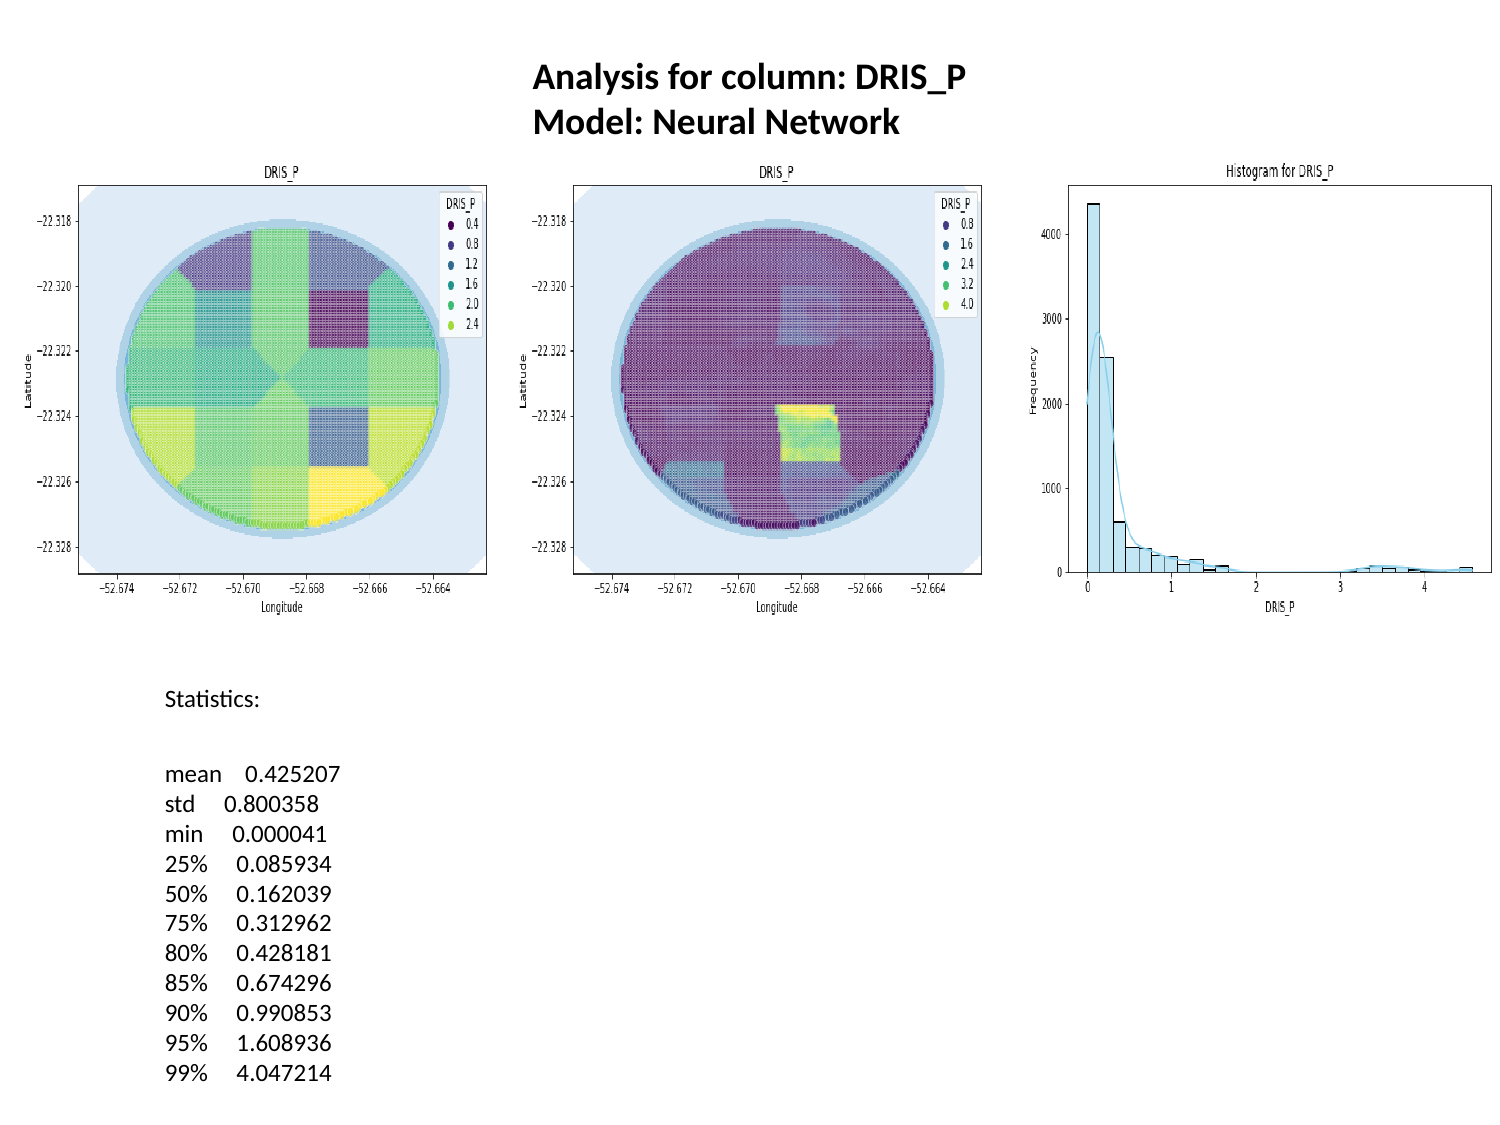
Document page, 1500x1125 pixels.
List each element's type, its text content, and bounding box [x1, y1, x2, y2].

picture [1019, 149, 1500, 631]
picture [14, 149, 496, 631]
text_box Analysis for column: DRIS_P Model: Neural Network [517, 0, 983, 148]
picture [509, 149, 991, 631]
text_box Statistics: mean 0.425207 std 0.800358 min 0.000041 25% 0.085934 50% 0.162039 75% 0.312962 80% 0.428181 85% 0.674296 90% 0.990853 95% 1.608936 99% 4.047214 [149, 674, 1500, 1094]
